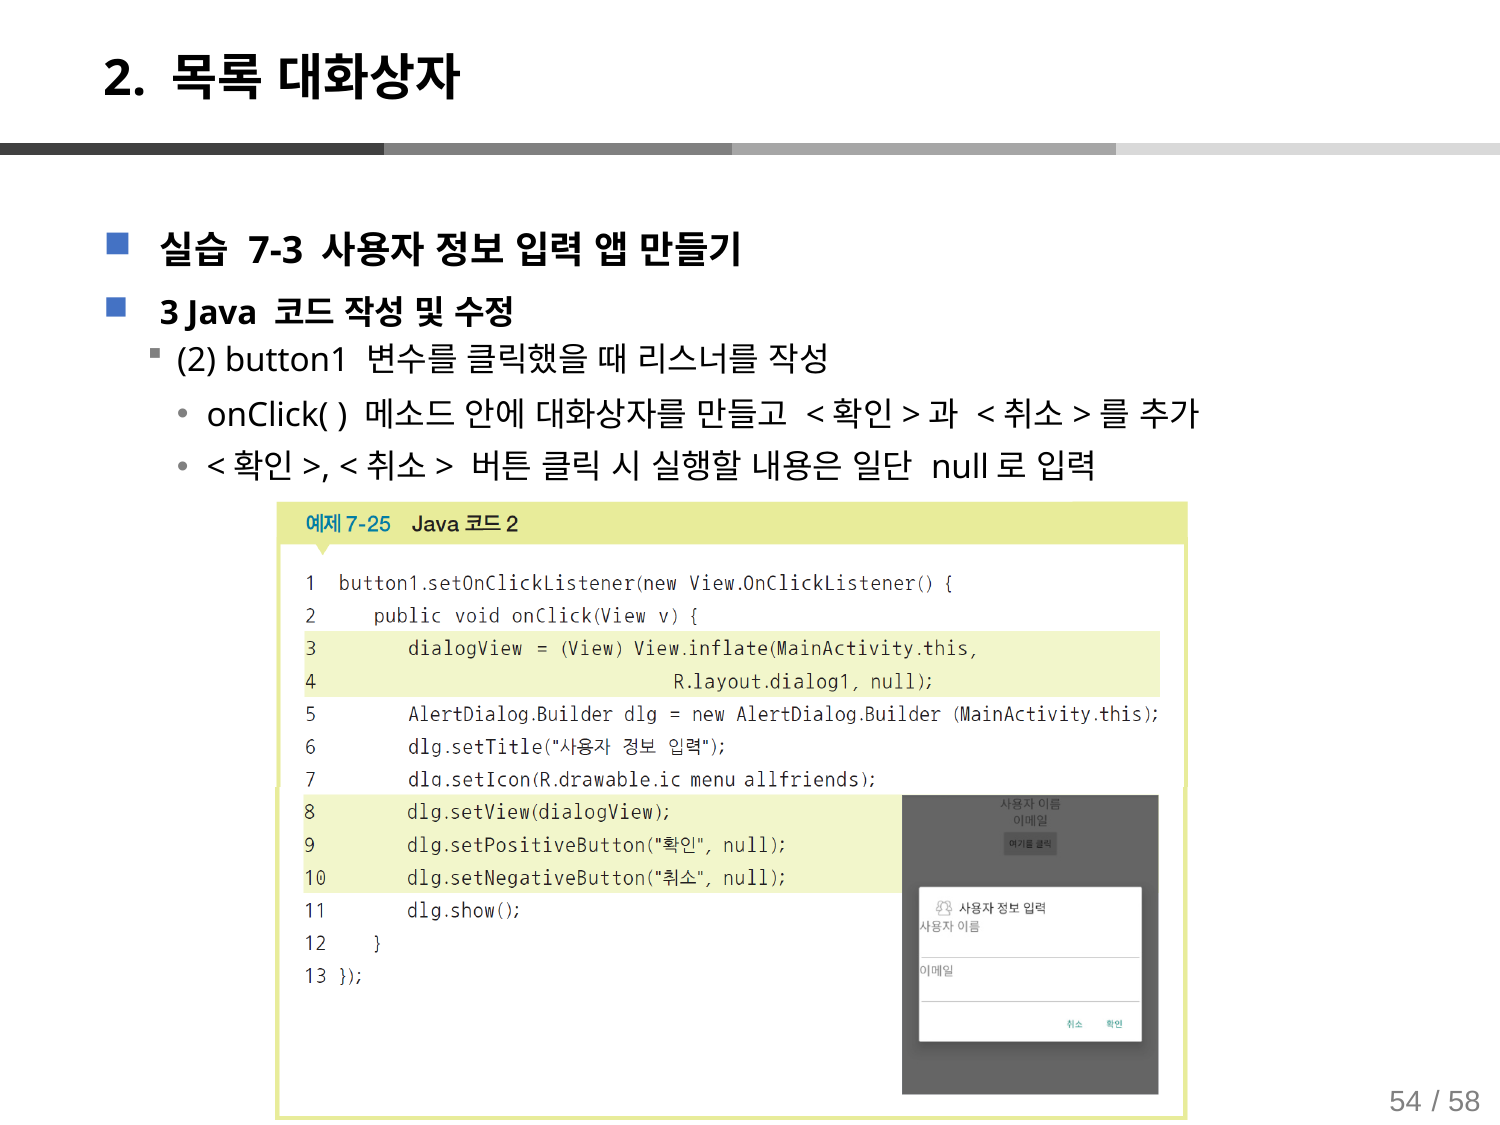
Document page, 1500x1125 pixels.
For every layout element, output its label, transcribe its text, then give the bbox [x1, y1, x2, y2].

list 실습 7-3 사용자 정보 입력 앱 만들기 3 Java 코드 작성 및 수정 (2) button1 변수를 클릭했을 때 리스너를 작성 onClick( ) 메소드 안에 대화상자를 만들고 <확인>과 <취소>를 추가 <확인>, <취소> 버튼 클릭 시 실행할 내용은 일단 null로 입력 [88, 196, 1436, 1083]
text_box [264, 493, 1196, 1124]
title 2. 목록 대화상자 [88, 30, 1211, 121]
